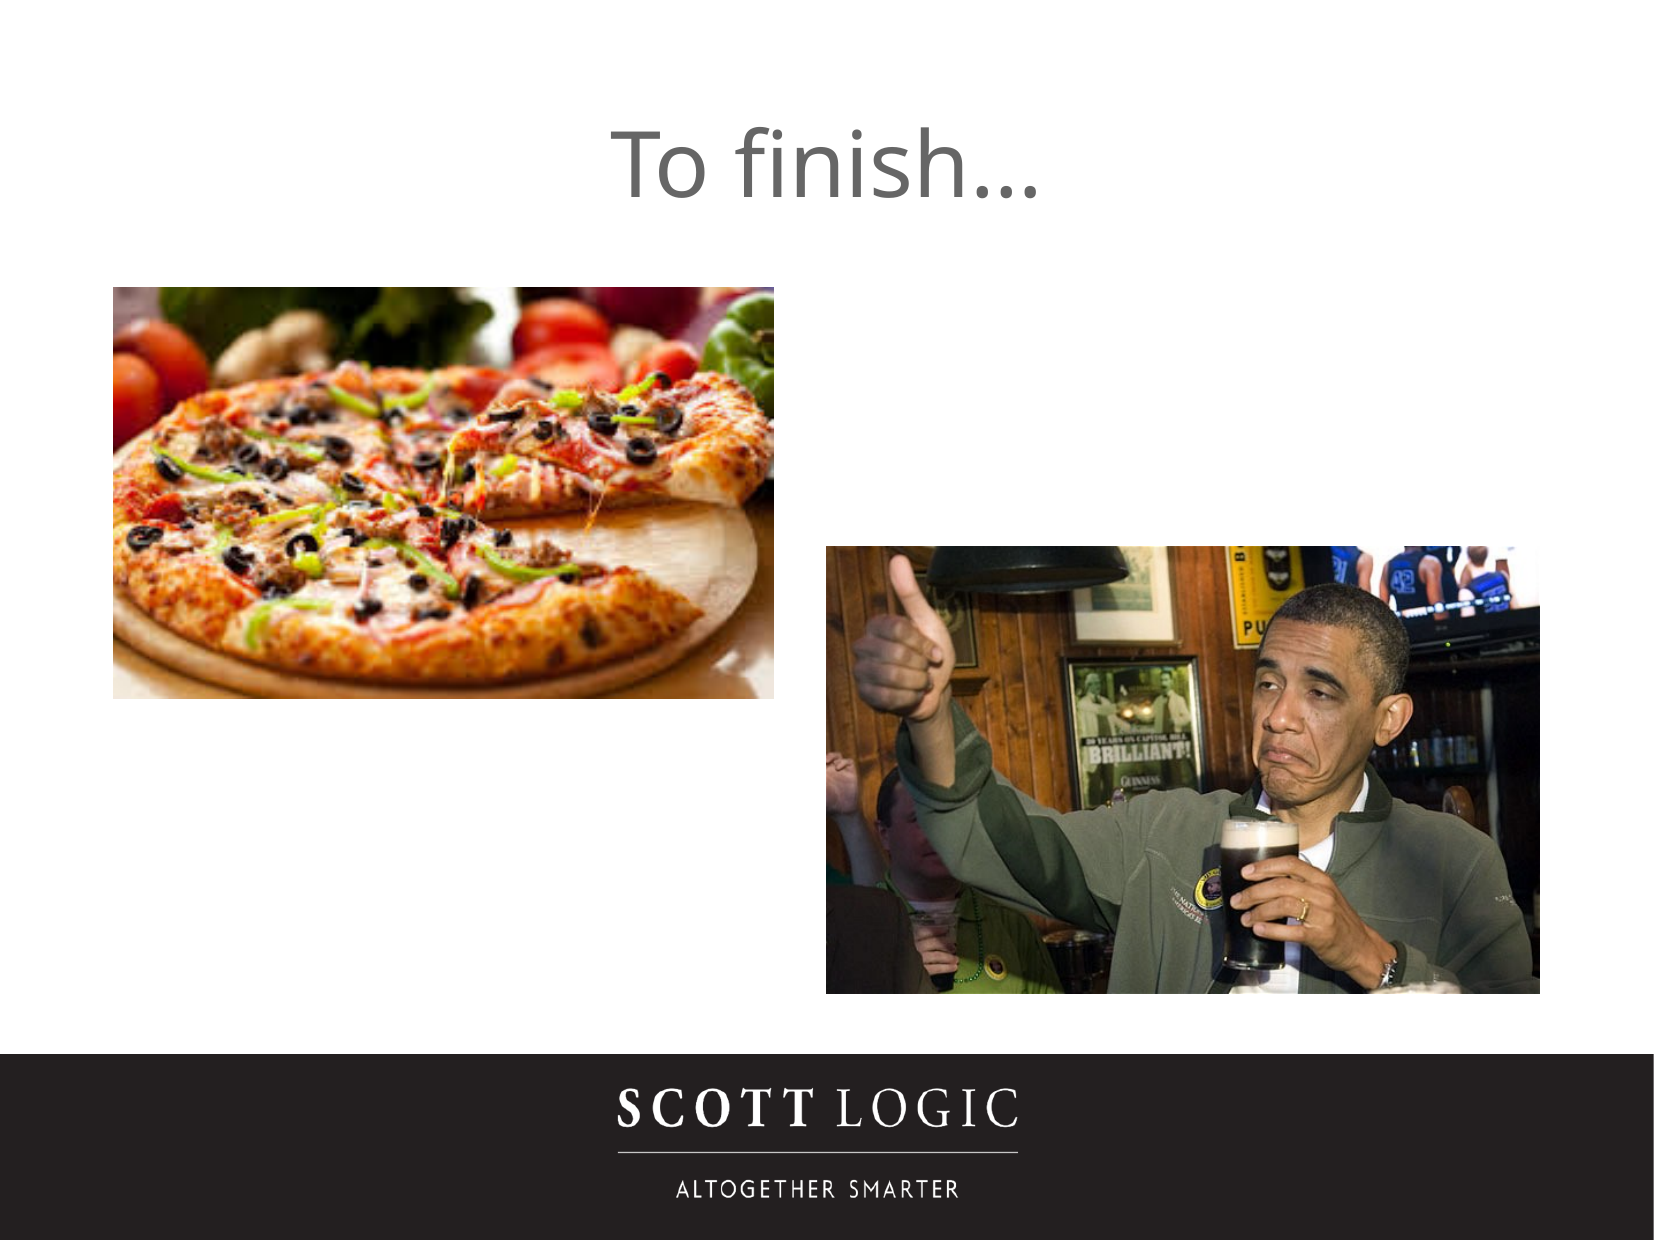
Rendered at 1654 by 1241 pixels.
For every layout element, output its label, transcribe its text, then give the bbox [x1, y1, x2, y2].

picture [113, 286, 775, 699]
text_box To finish… [113, 47, 1540, 288]
picture [0, 1054, 1654, 1240]
picture [826, 546, 1540, 994]
